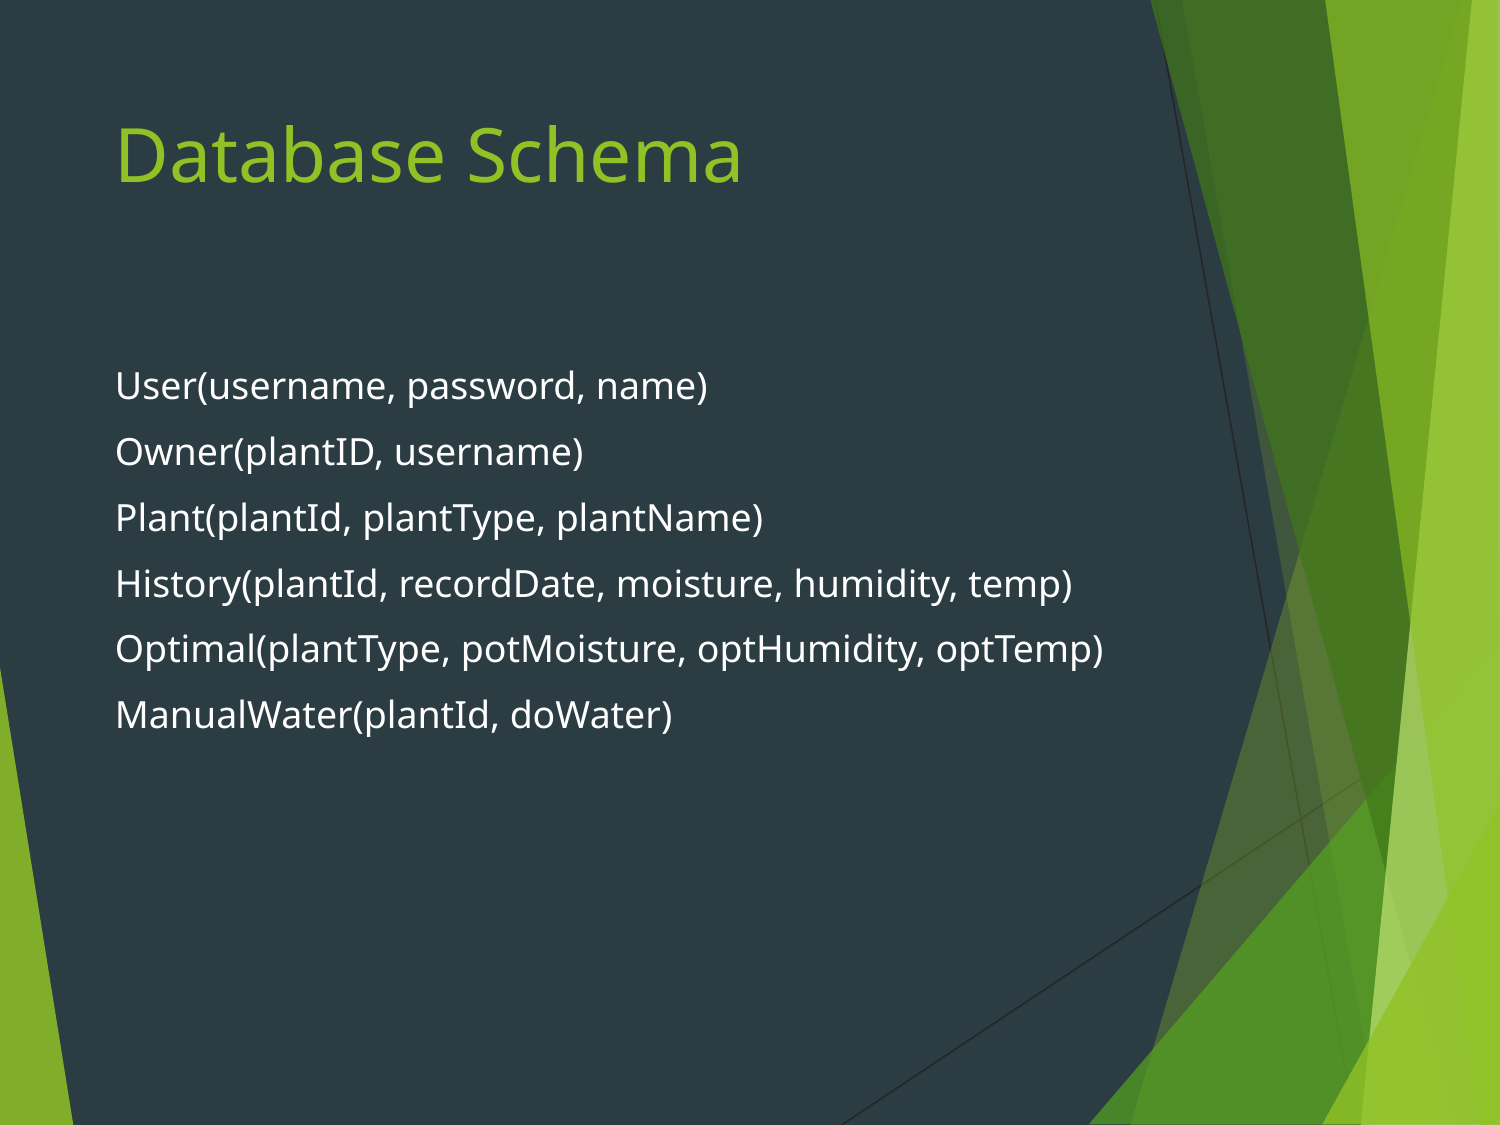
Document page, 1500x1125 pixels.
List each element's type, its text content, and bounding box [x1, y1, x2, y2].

list User(username, password, name) Owner(plantID, username) Plant(plantId, plantType, plantName) History(plantId, recordDate, moisture, humidity, temp) Optimal(plantType, potMoisture, optHumidity, optTemp) ManualWater(plantId, doWater) [99, 354, 1142, 992]
title Database Schema [99, 99, 1142, 317]
